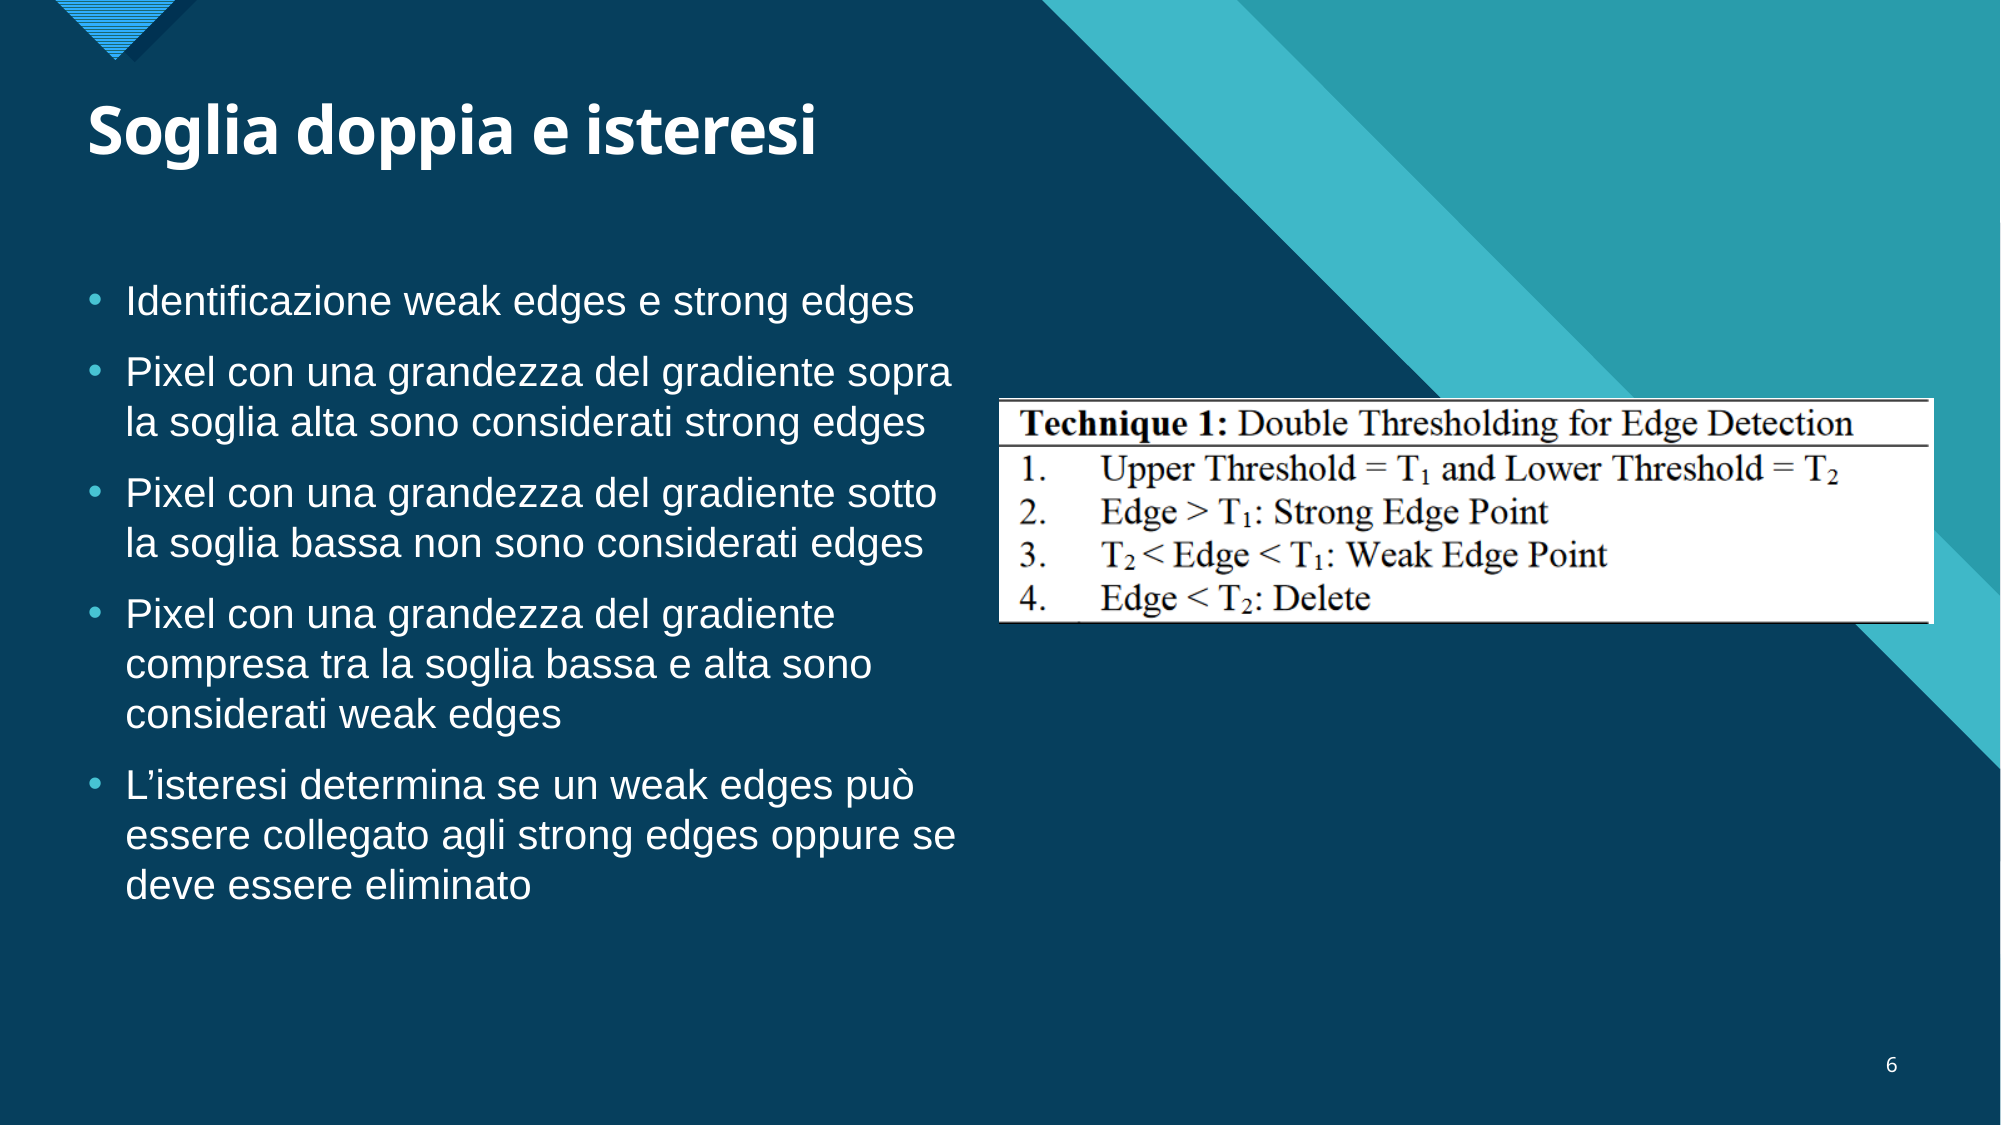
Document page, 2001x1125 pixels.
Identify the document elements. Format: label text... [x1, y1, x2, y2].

picture [1000, 398, 1934, 624]
title Soglia doppia e isteresi [72, 89, 1913, 177]
slide_number 6 [1845, 1035, 1913, 1096]
list Identificazione weak edges e strong edges Pixel con una grandezza del gradiente sopra la soglia alta sono considerati strong edges Pixel con una grandezza del gradiente sotto la soglia bassa non sono considerati edges Pixel con una grandezza del gradiente compresa tra la soglia bassa e alta sono considerati weak edges L’isteresi determina se un weak edges può essere collegato agli strong edges oppure se deve essere eliminato [72, 266, 979, 939]
